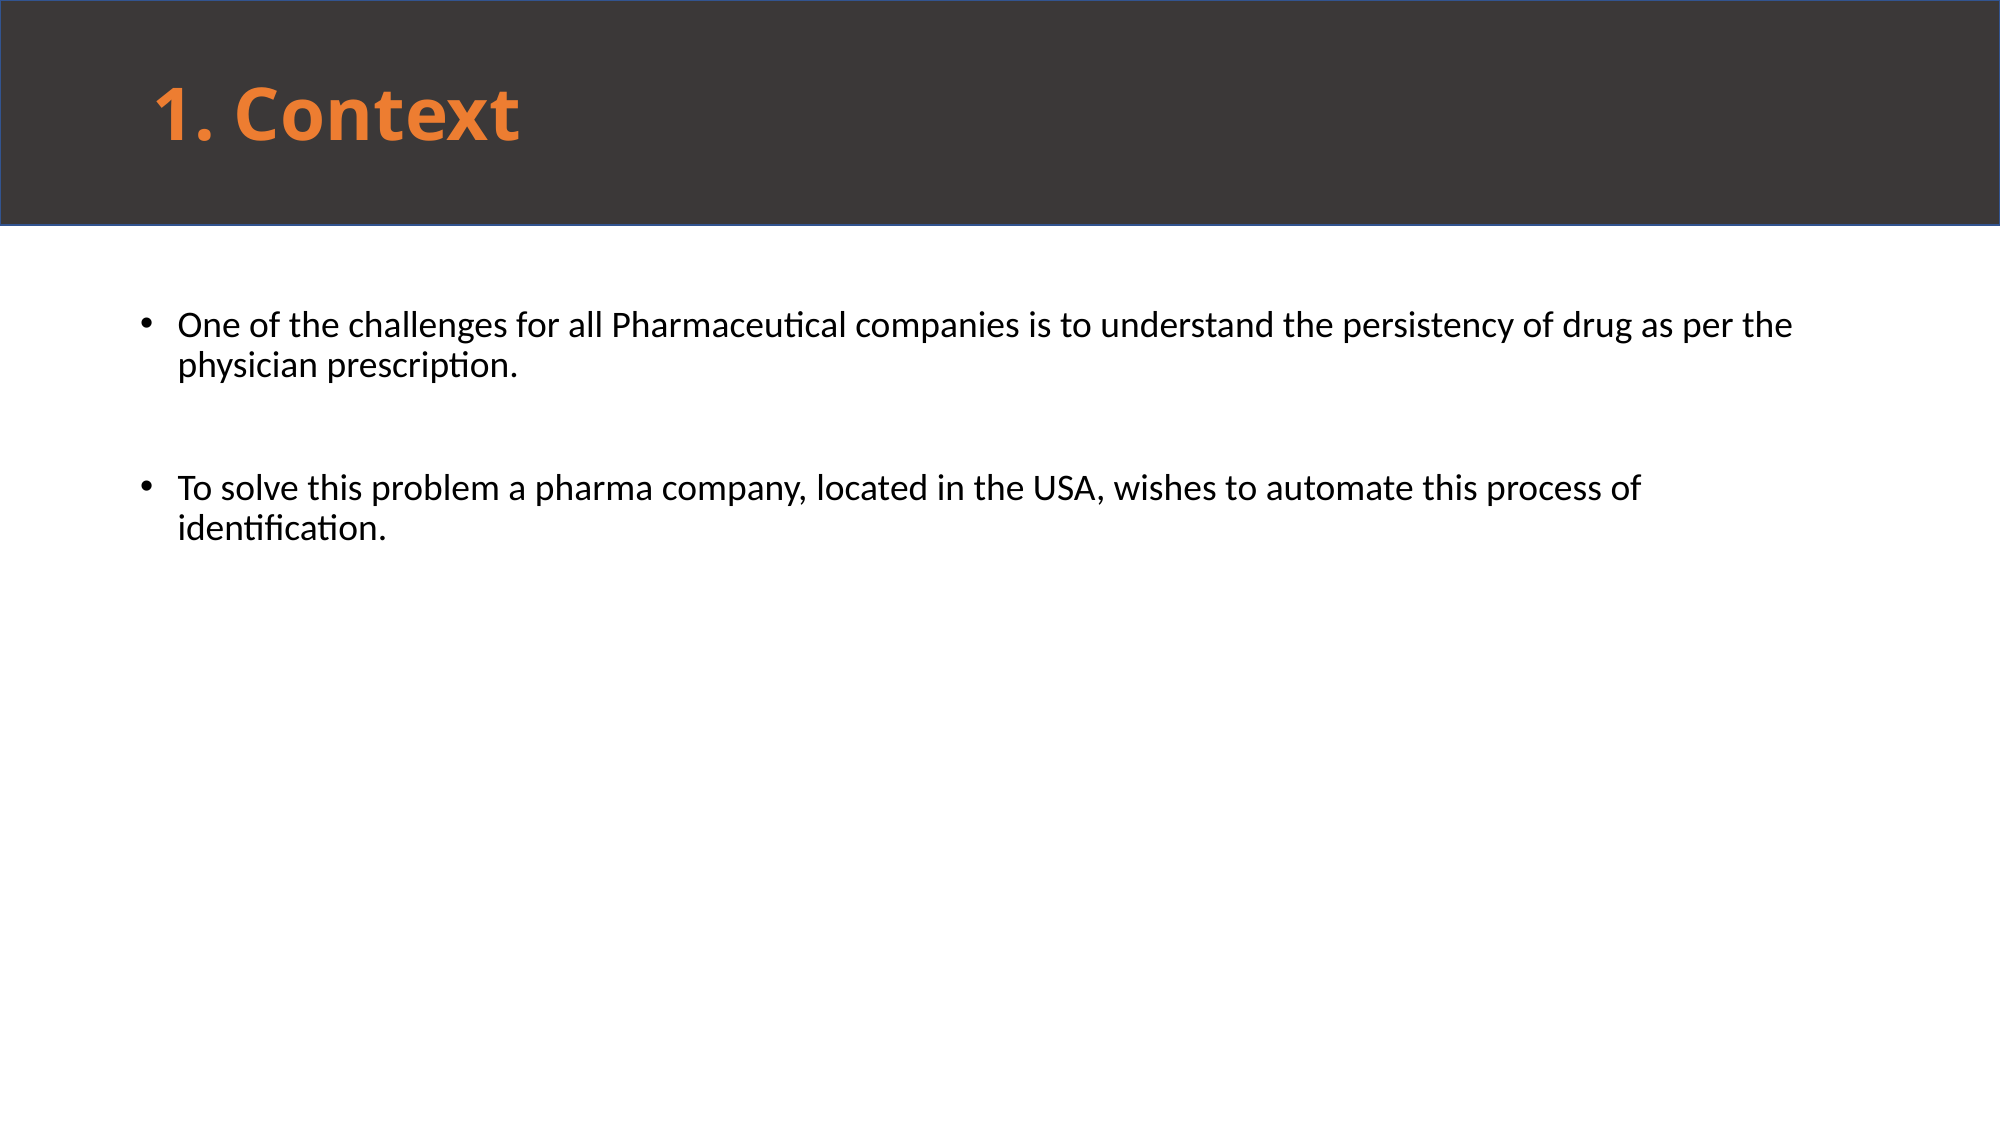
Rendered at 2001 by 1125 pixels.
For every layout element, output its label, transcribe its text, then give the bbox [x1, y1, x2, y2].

list One of the challenges for all Pharmaceutical companies is to understand the persistency of drug as per the physician prescription. To solve this problem a pharma company, located in the USA, wishes to automate this process of identification. [125, 297, 1850, 1012]
text_box [0, 0, 2000, 226]
title 1. Context [137, 7, 1863, 225]
